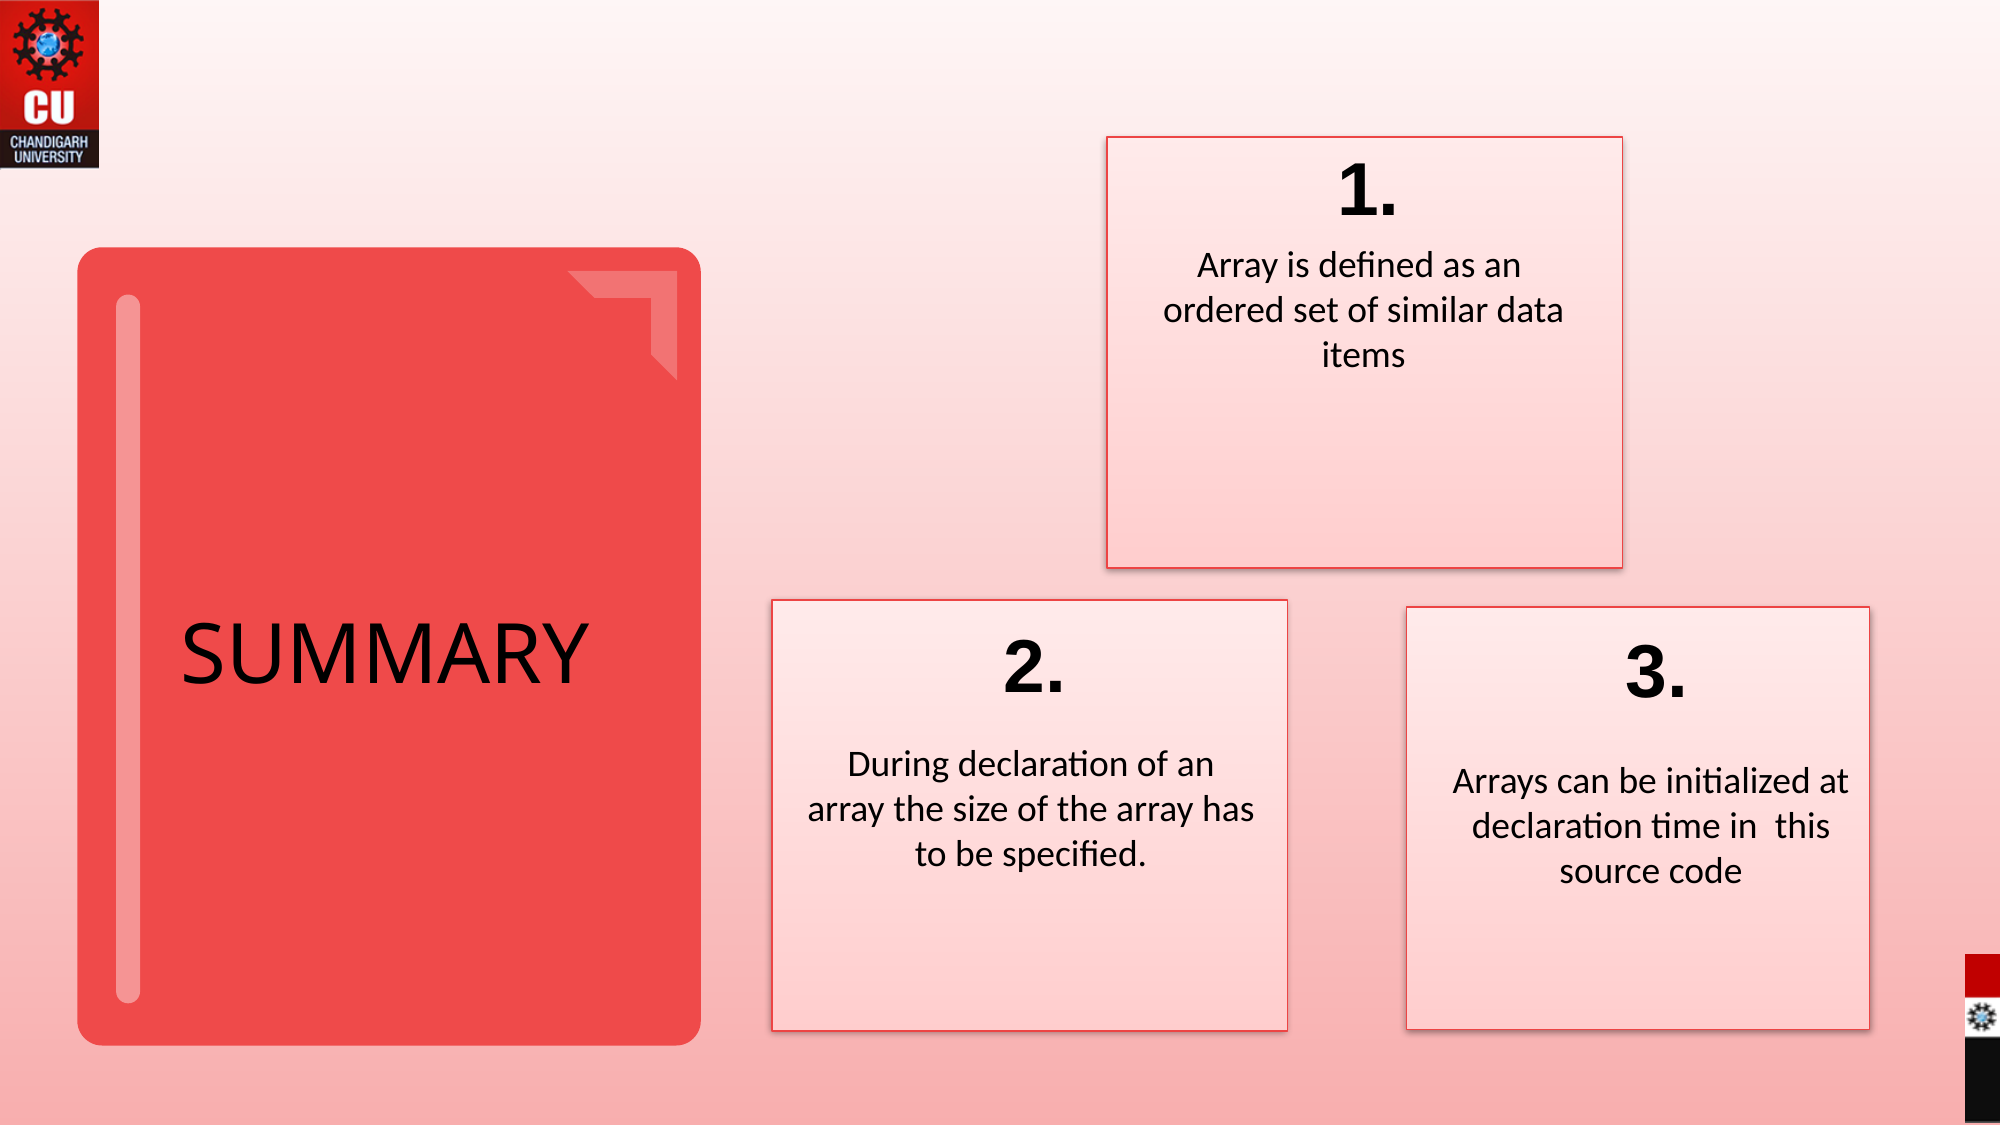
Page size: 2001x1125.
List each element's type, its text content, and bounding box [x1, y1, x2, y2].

text_box [815, 308, 1286, 936]
text_box [771, 599, 1288, 1032]
text_box [1406, 606, 1870, 1030]
picture [1965, 953, 2000, 1124]
text_box During declaration of an array the size of the array has to be specified. [791, 731, 1271, 882]
text_box Arrays can be initialized at declaration time in this source code [1411, 748, 1891, 899]
text_box 3. [1610, 614, 1734, 720]
text_box SUMMARY [145, 592, 625, 708]
text_box 1. [1322, 132, 1445, 238]
text_box Array is defined as an ordered set of similar data items [1124, 233, 1604, 383]
text_box 2. [989, 610, 1112, 716]
picture [0, 0, 99, 170]
text_box [1106, 136, 1623, 569]
